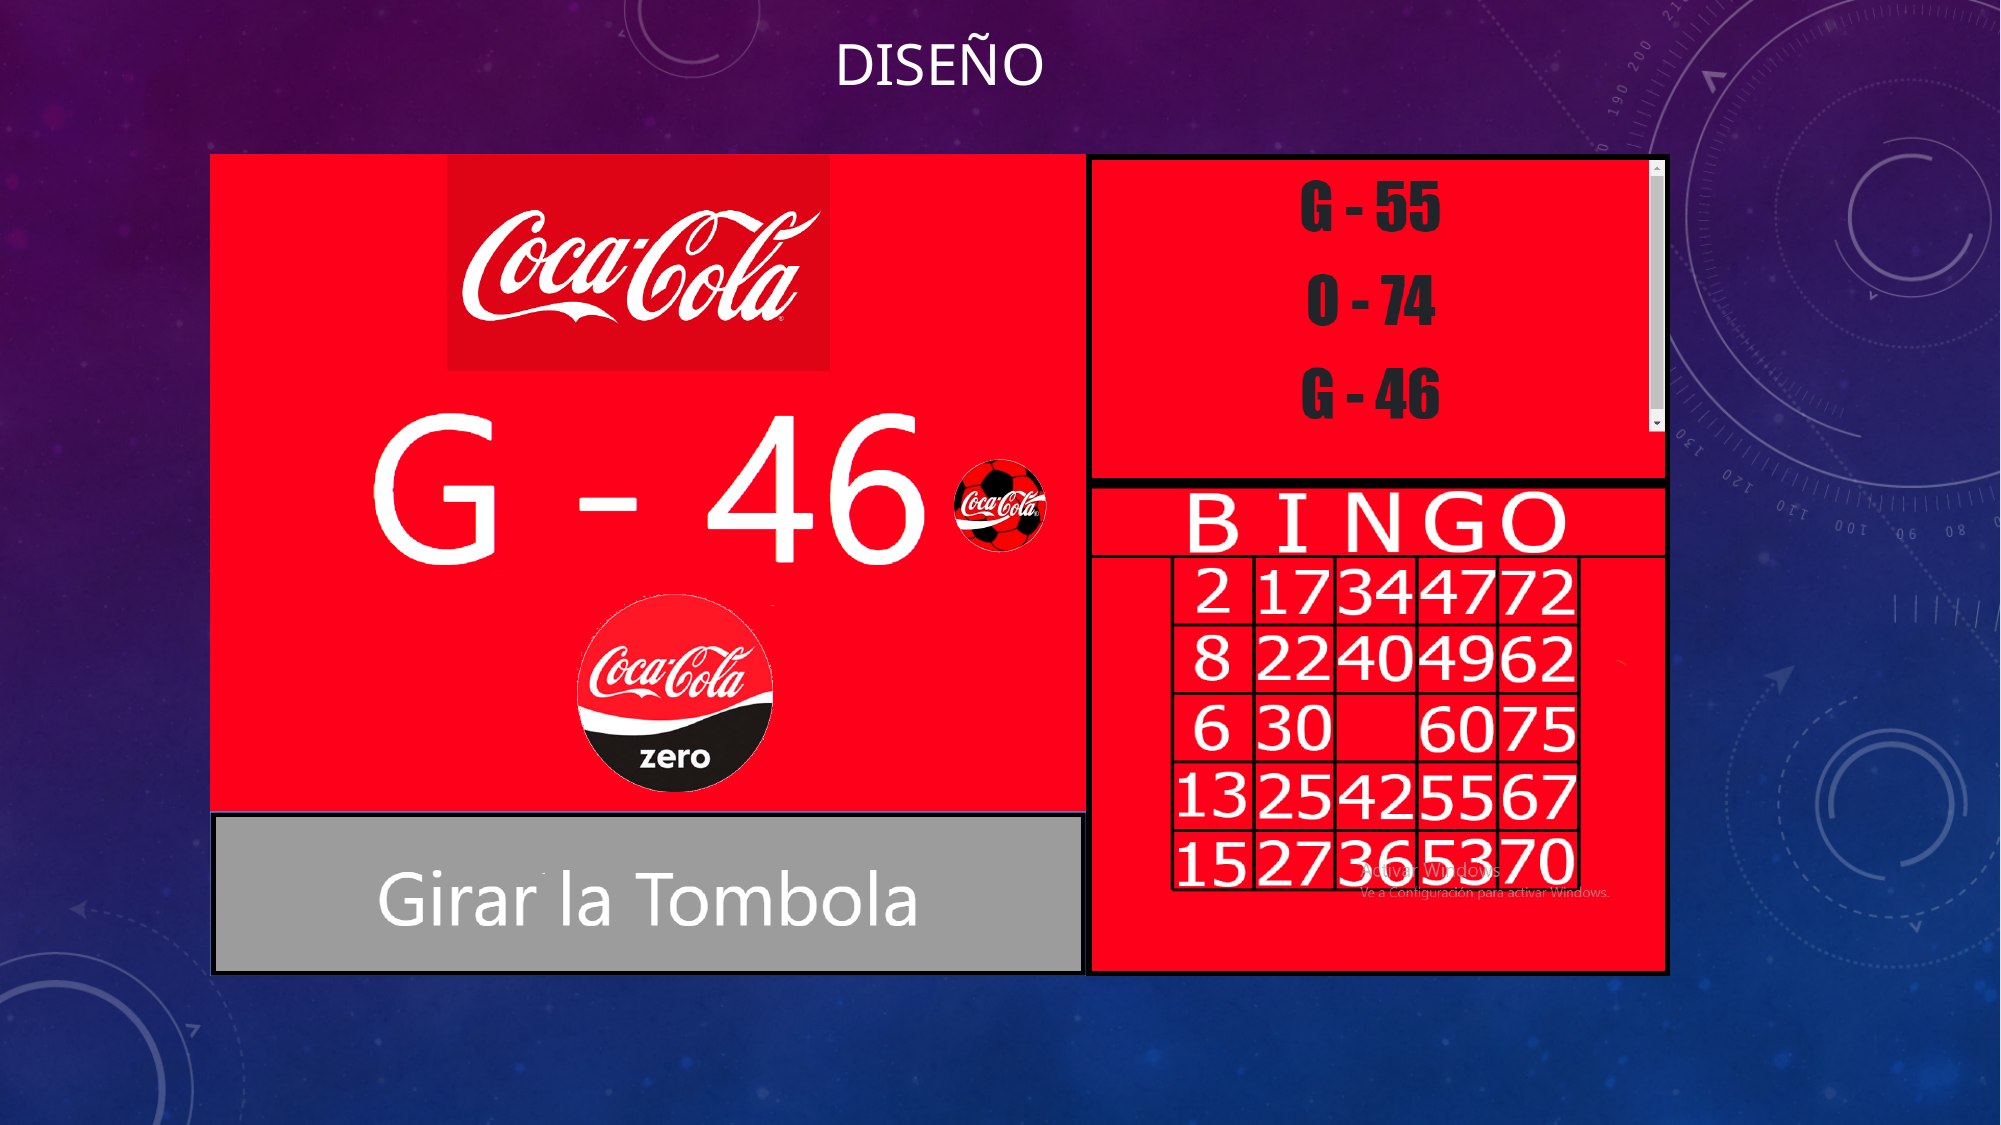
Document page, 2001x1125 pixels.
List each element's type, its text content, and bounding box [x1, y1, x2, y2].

title Diseño [566, 21, 1314, 105]
picture [0, 0, 2001, 1125]
